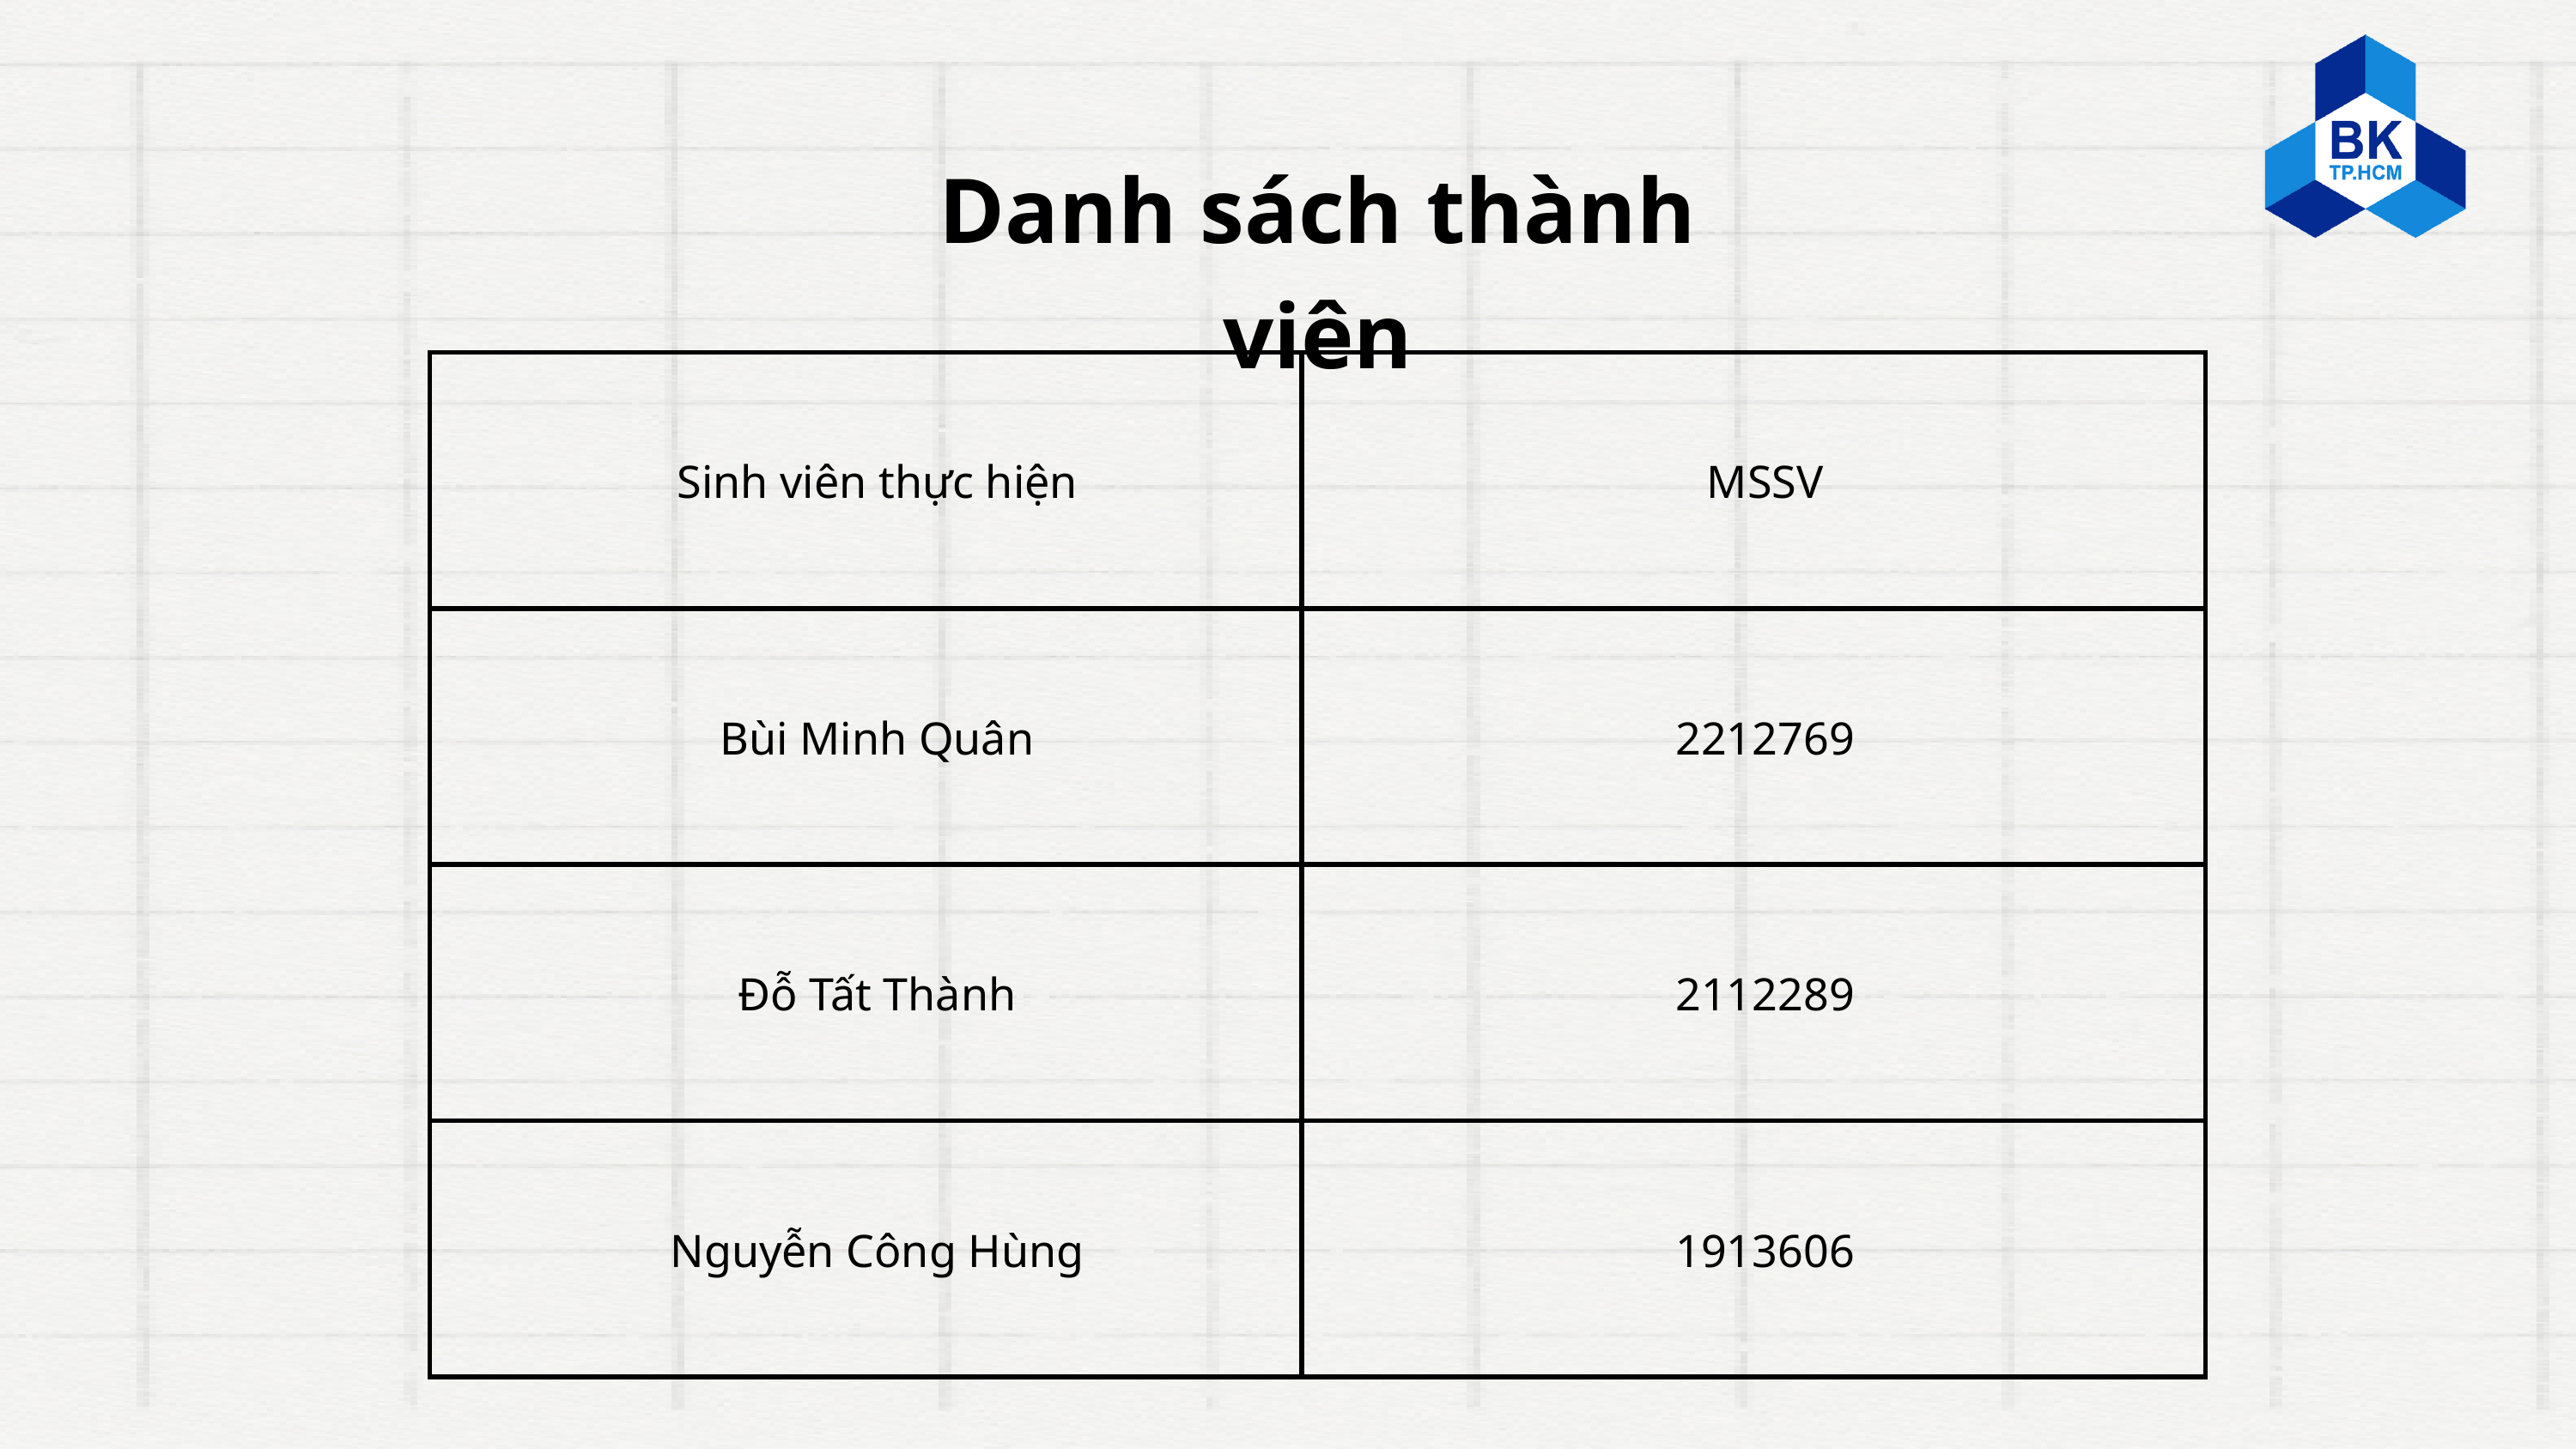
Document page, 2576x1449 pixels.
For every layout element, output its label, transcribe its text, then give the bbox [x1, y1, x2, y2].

table_header MSSV [1304, 355, 2203, 606]
text_box [2151, 0, 2576, 300]
table_cell Đỗ Tất Thành [432, 867, 1299, 1119]
table_cell Bùi Minh Quân [432, 611, 1299, 862]
table_cell Nguyễn Công Hùng [432, 1123, 1299, 1374]
text_box Danh sách thành viên [832, 136, 1803, 387]
table_cell 2212769 [1304, 611, 2203, 862]
table_cell 1913606 [1304, 1123, 2203, 1374]
table_header Sinh viên thực hiện [432, 355, 1299, 606]
text_box [0, 0, 2576, 1449]
table_cell 2112289 [1304, 867, 2203, 1119]
